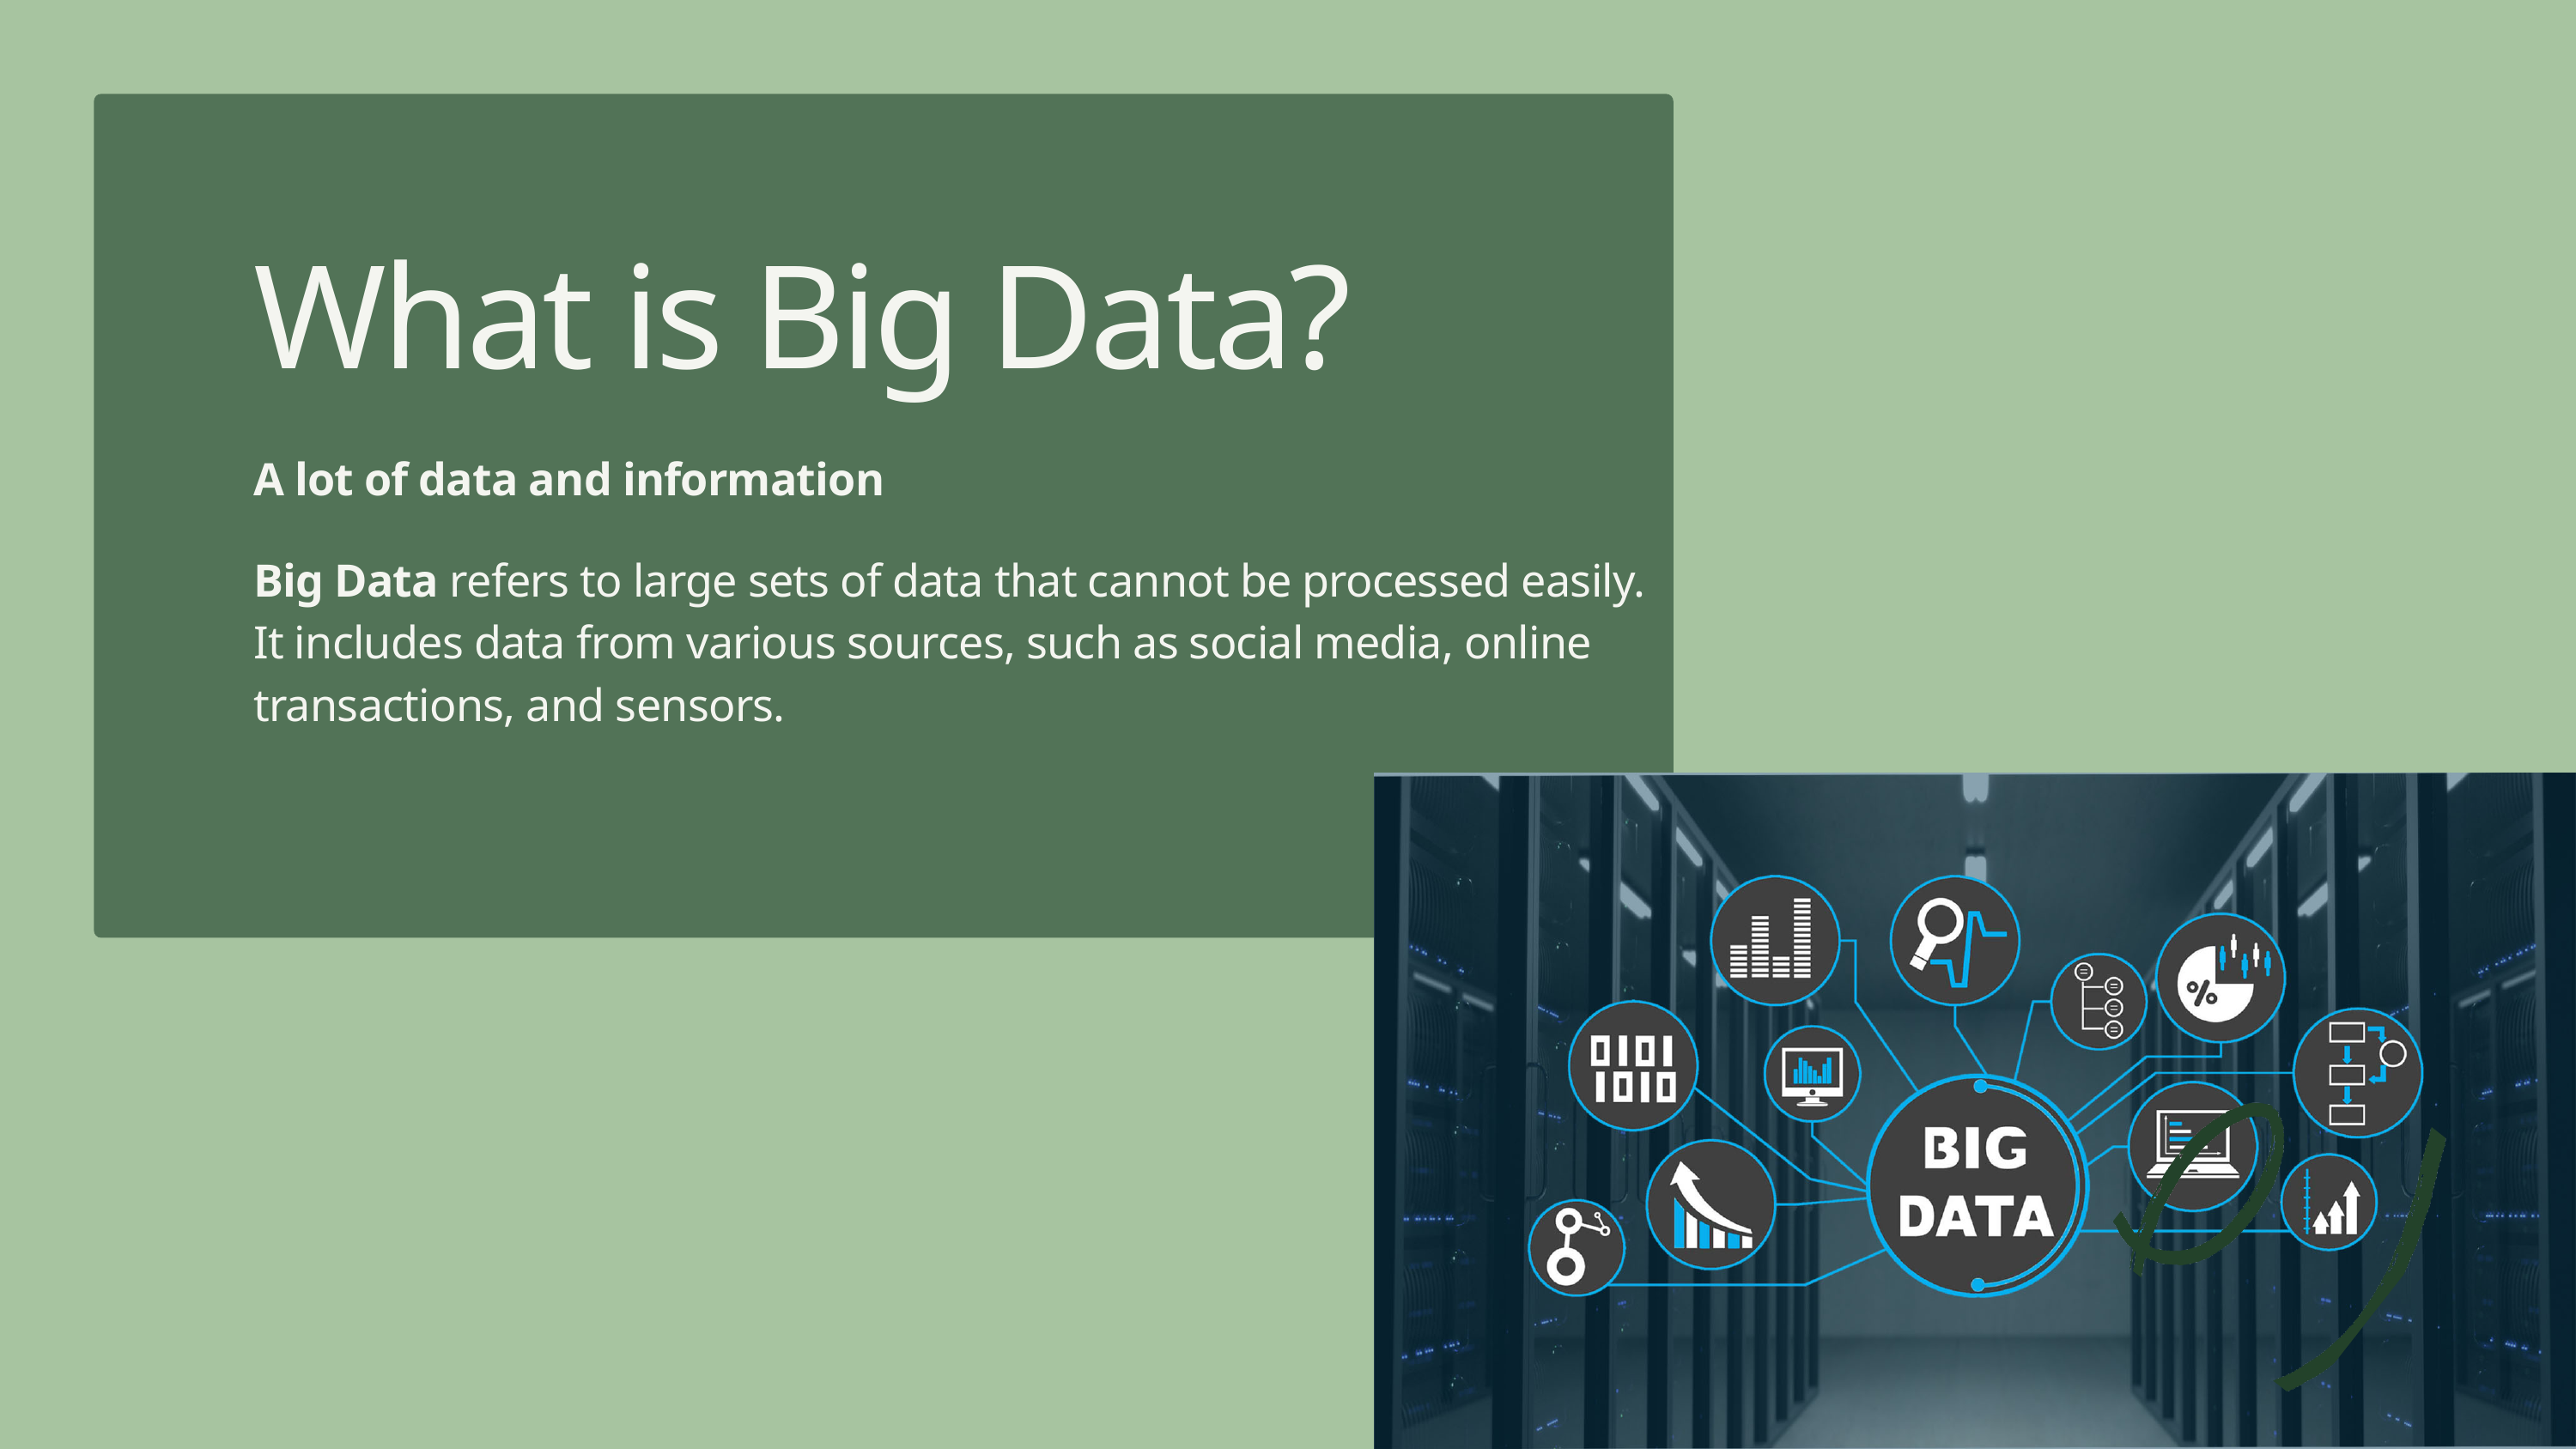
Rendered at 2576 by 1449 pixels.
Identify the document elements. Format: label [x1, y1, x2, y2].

text_box [253, 210, 2077, 731]
text_box [94, 63, 2576, 1449]
